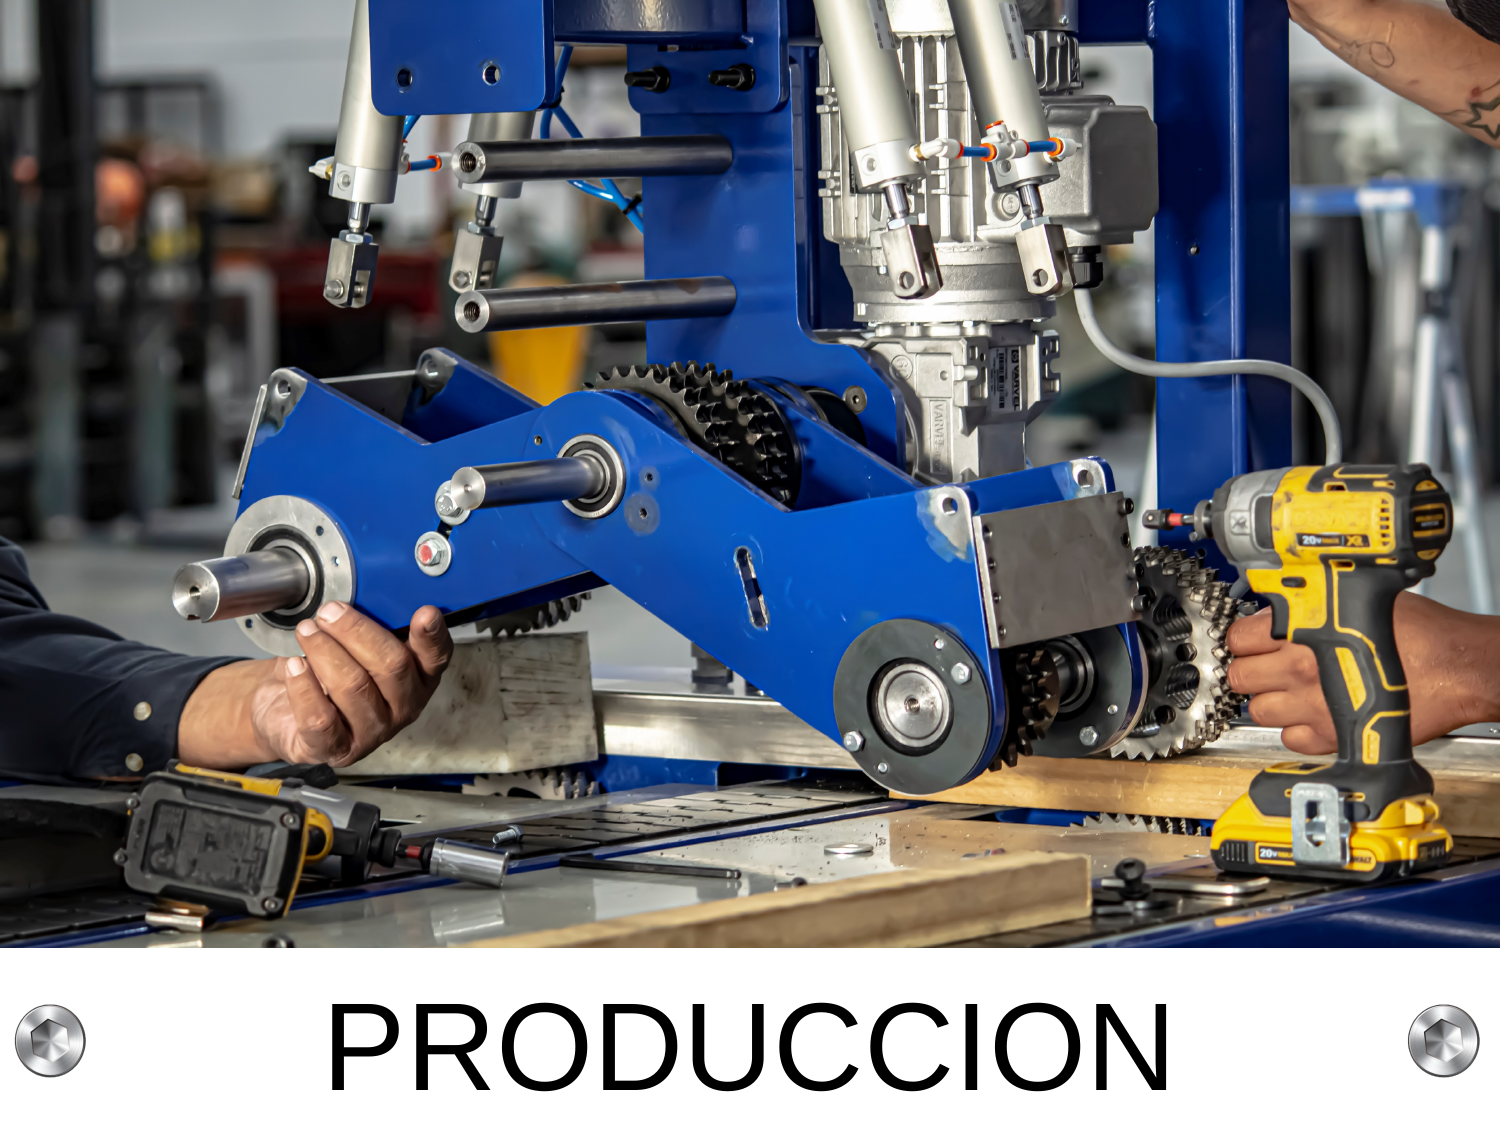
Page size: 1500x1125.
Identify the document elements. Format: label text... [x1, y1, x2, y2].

picture [1436, 1000, 1488, 1086]
picture [0, 0, 1500, 948]
text_box PRODUCCION [64, 201, 1436, 1125]
picture [3, 1000, 64, 1086]
